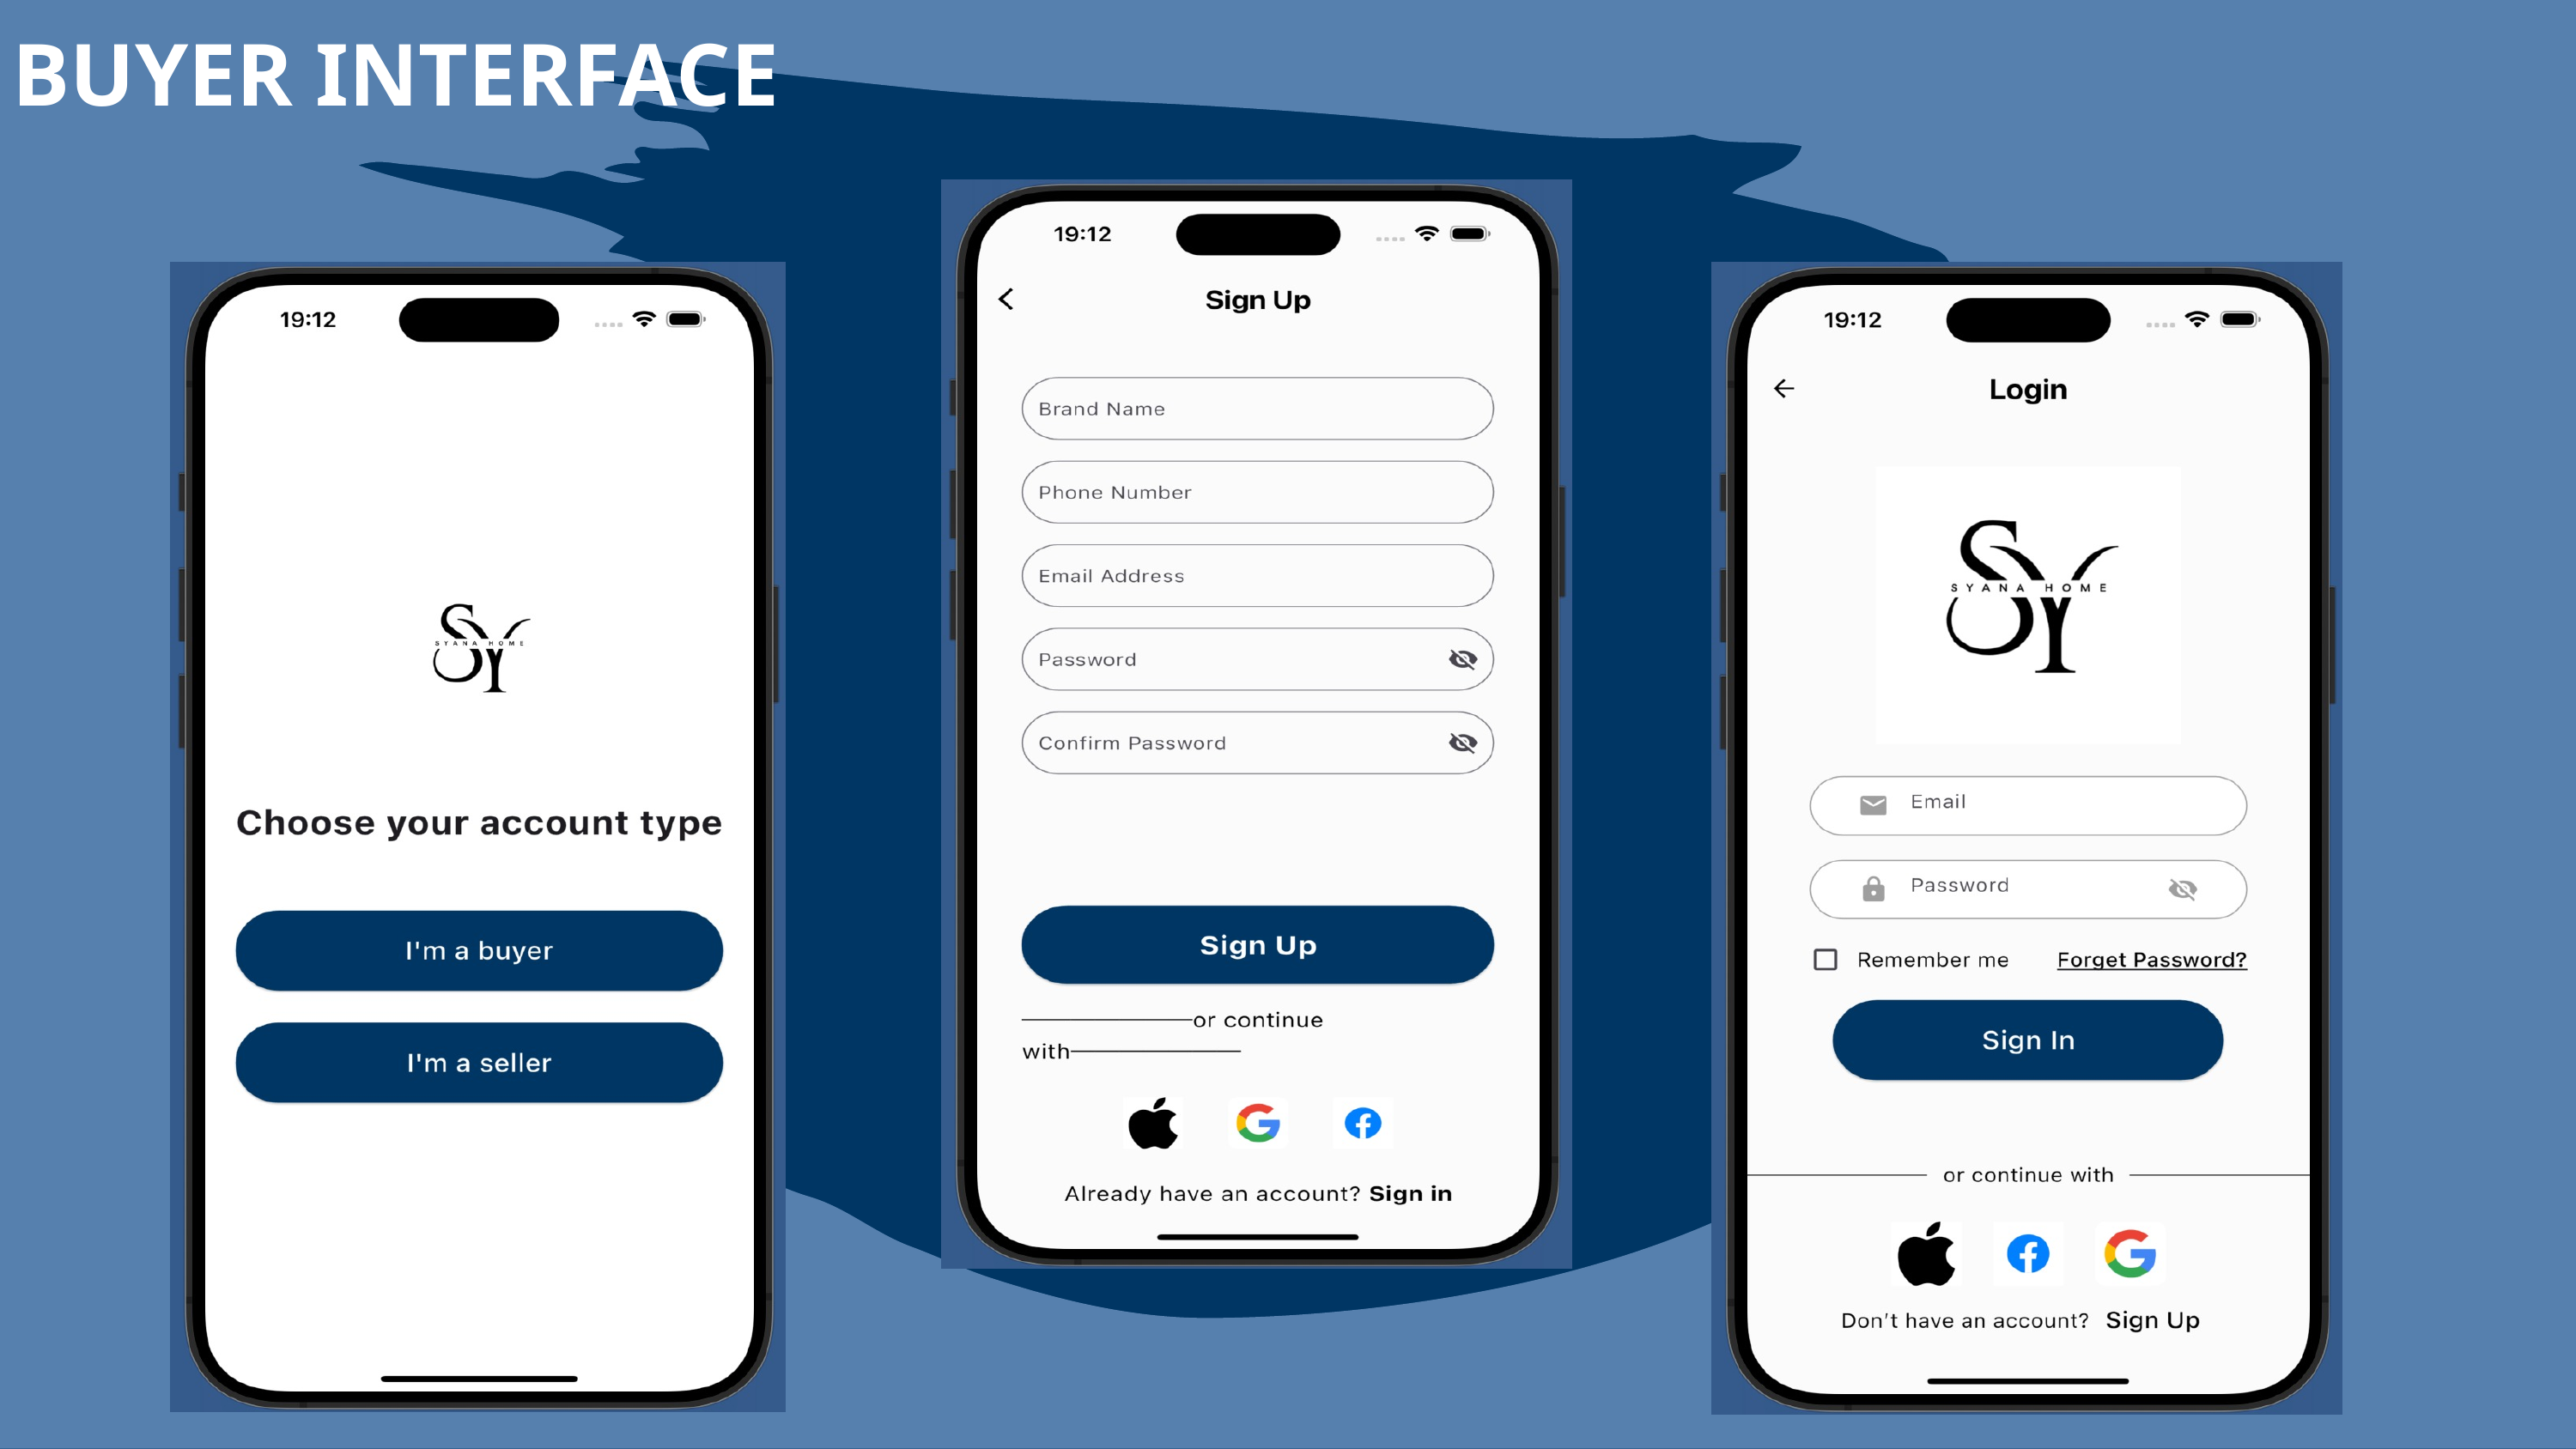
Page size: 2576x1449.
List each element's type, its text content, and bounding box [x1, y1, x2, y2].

picture [1711, 261, 2343, 1416]
text_box [0, 0, 2576, 1449]
text_box [360, 83, 1947, 1269]
text_box [987, 1276, 1550, 1318]
text_box BUYER INTERFACE [0, 14, 859, 130]
picture [170, 261, 787, 1413]
picture [941, 179, 1573, 1269]
